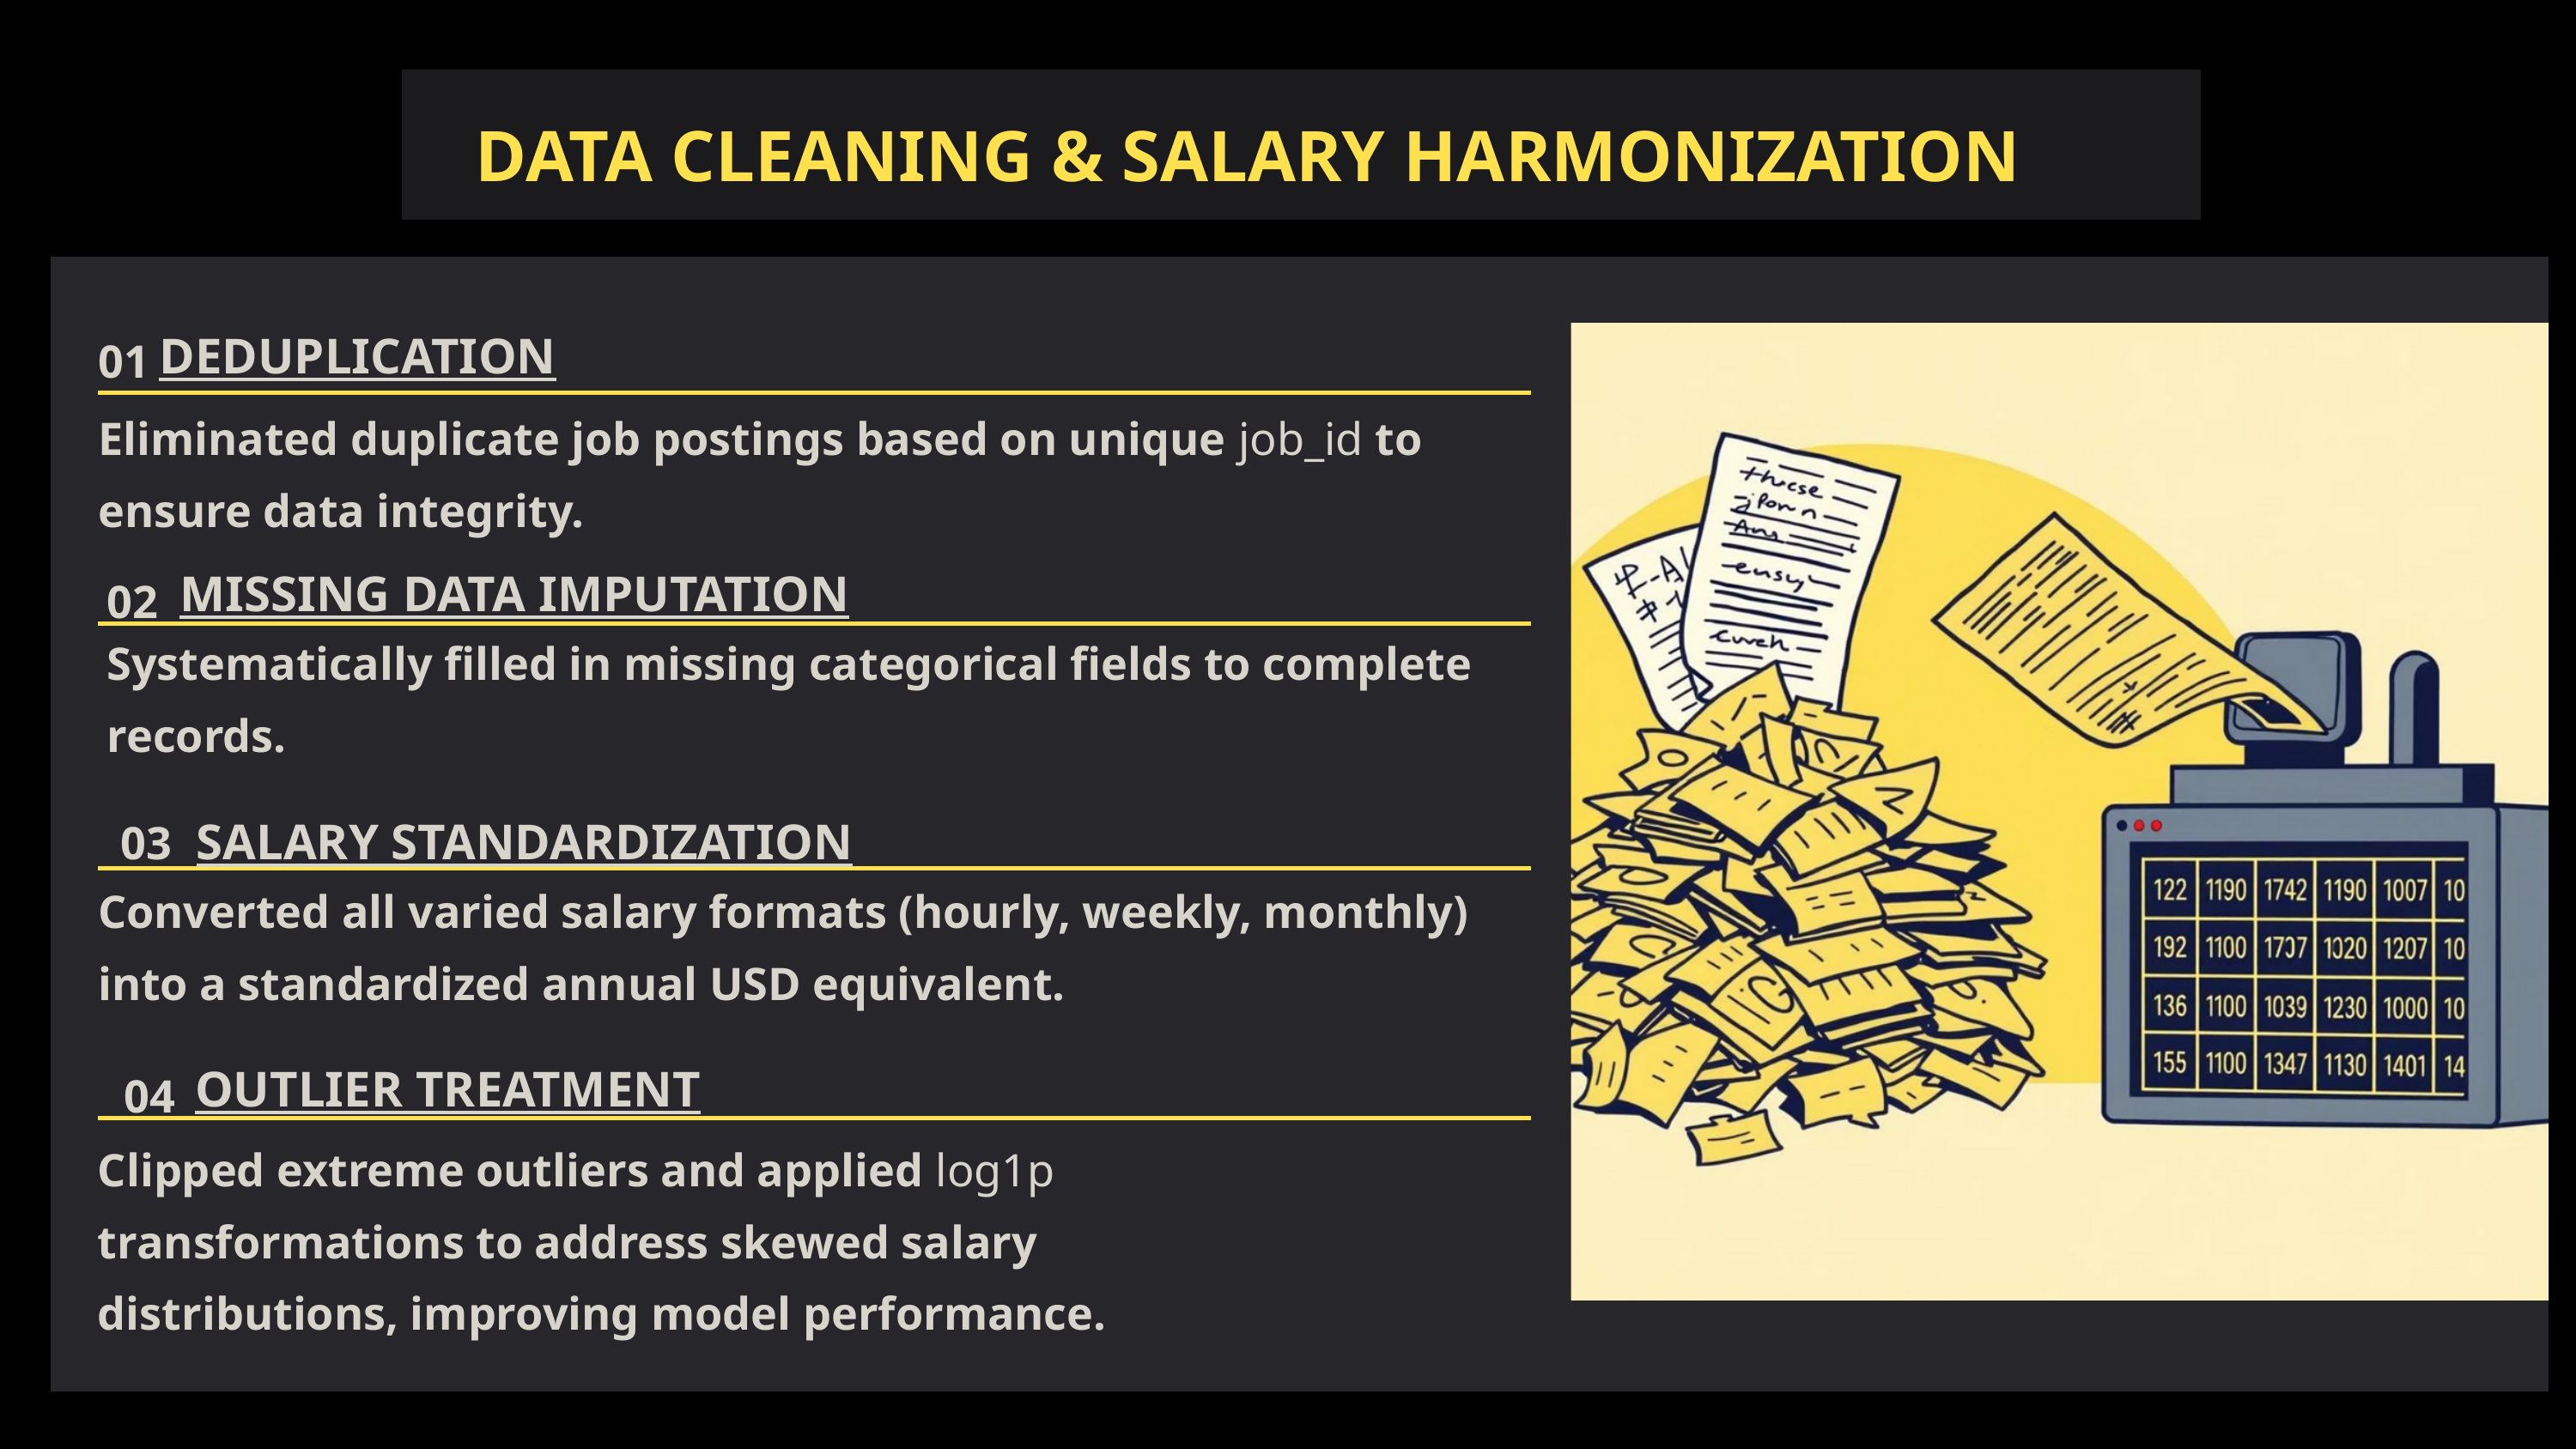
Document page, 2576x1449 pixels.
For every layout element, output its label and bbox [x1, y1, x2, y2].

text_box [97, 621, 1532, 627]
text_box [97, 866, 1532, 871]
text_box [97, 1115, 1532, 1120]
text_box [401, 69, 2202, 221]
text_box [1571, 323, 2549, 1301]
text_box [97, 390, 1532, 395]
text_box [50, 256, 2549, 1392]
